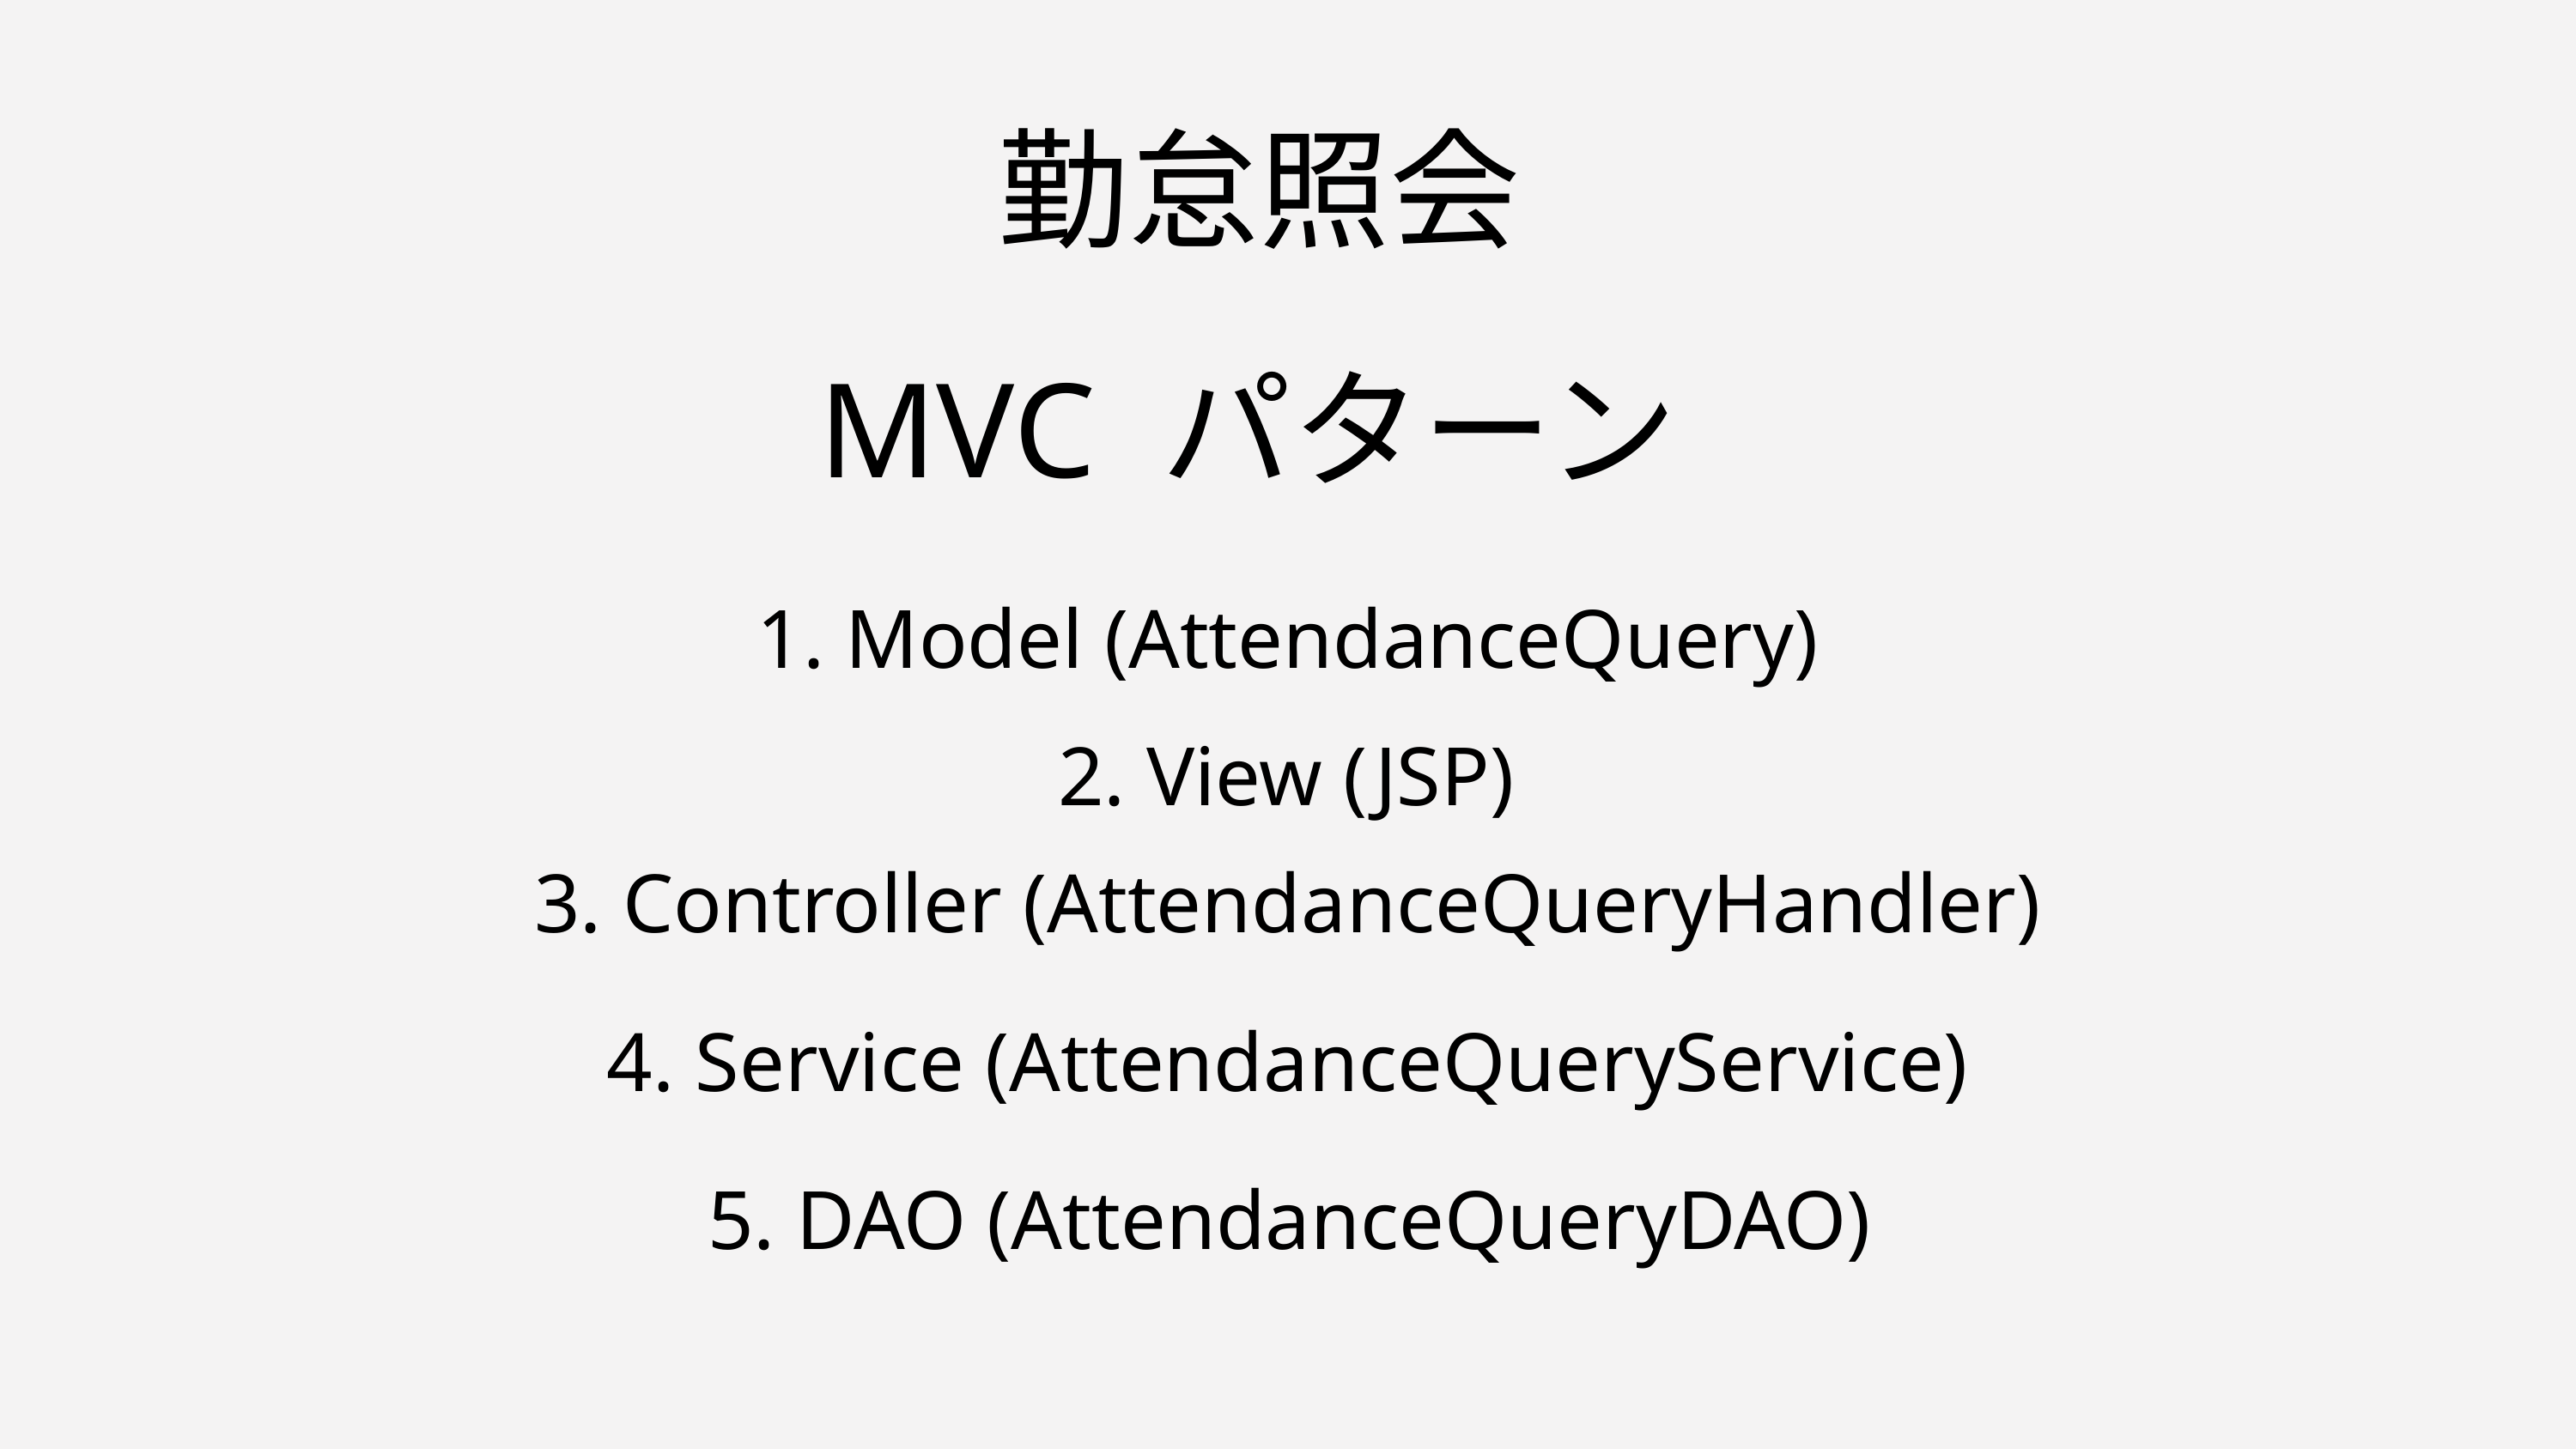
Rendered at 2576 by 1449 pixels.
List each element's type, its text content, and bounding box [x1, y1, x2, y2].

text_box 2. View (JSP) [436, 720, 2136, 834]
text_box 5. DAO (AttendanceQueryDAO) [440, 1164, 2140, 1277]
text_box 1. Model (AttendanceQuery) [438, 583, 2138, 696]
text_box MVC パターン [817, 339, 1679, 523]
text_box 3. Controller (AttendanceQueryHandler) [438, 847, 2138, 961]
text_box 4. Service (AttendanceQueryService) [438, 1006, 2138, 1120]
text_box 勤怠照会 [985, 100, 1534, 283]
